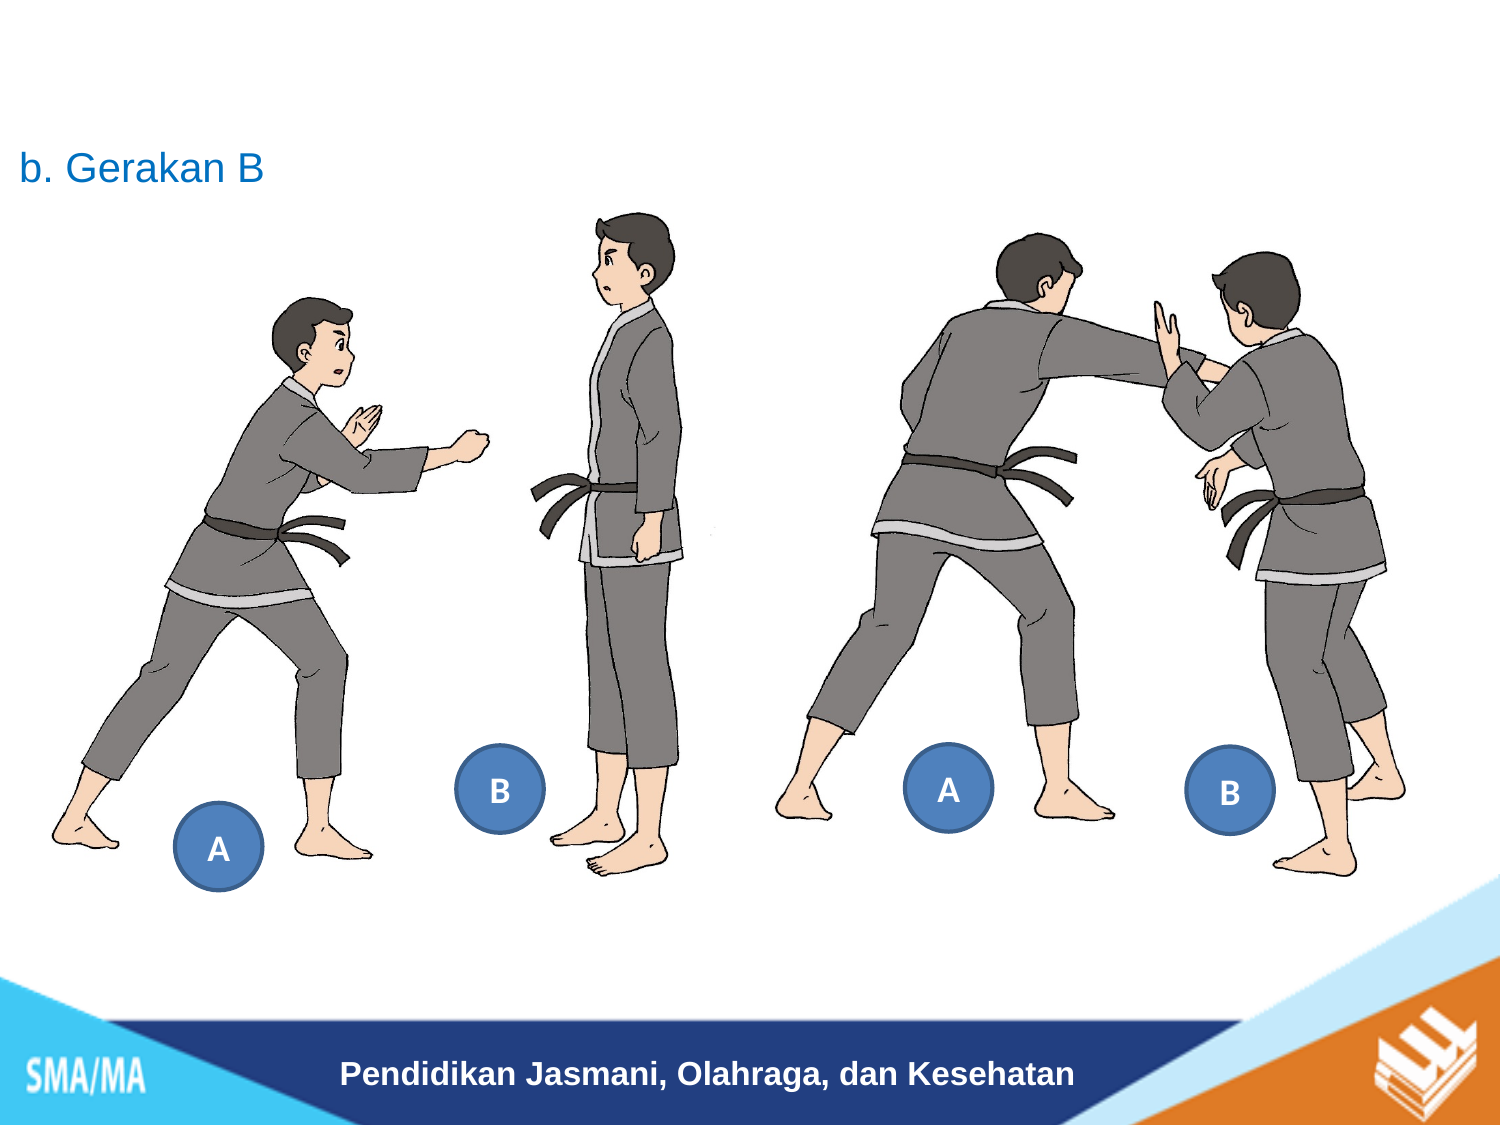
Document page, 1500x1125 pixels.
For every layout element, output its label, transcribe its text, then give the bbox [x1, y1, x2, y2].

text_box b. Gerakan B [2, 127, 910, 206]
picture [0, 212, 1500, 1125]
